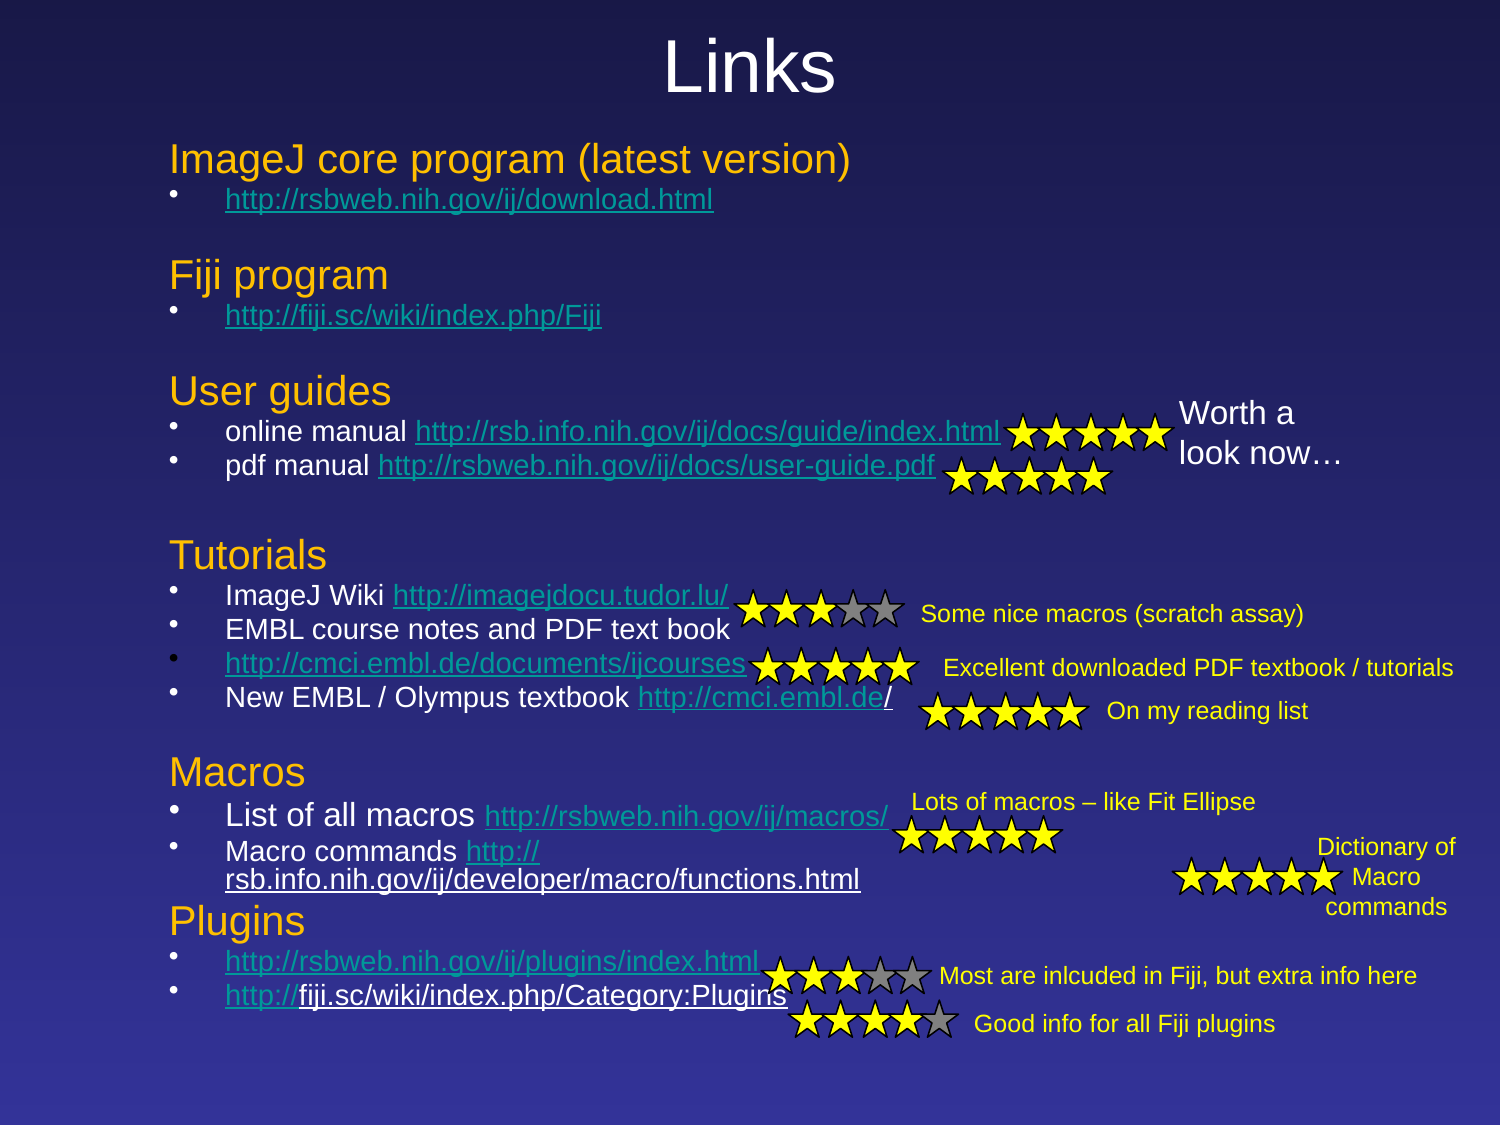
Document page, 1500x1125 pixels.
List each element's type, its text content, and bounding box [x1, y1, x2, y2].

text_box Excellent downloaded PDF textbook / tutorials [928, 644, 1471, 689]
text_box Dictionary of Macro commands [1302, 822, 1472, 928]
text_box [760, 956, 932, 994]
text_box Most are inlcuded in Fiji, but extra info here [924, 952, 1434, 997]
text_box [1003, 413, 1175, 451]
text_box Worth a look now… [1164, 384, 1359, 479]
text_box Some nice macros (scratch assay) [905, 589, 1320, 635]
text_box On my reading list [1091, 687, 1324, 733]
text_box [733, 589, 905, 628]
text_box Lots of macros – like Fit Ellipse [896, 778, 1272, 823]
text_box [918, 691, 1090, 730]
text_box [892, 815, 1064, 854]
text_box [942, 456, 1113, 495]
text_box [1172, 857, 1344, 895]
text_box Good info for all Fiji plugins [960, 1000, 1292, 1045]
subtitle ImageJ core program (latest version) http://rsbweb.nih.gov/ij/download.html Fiji program http://fiji.sc/wiki/index.php/Fiji User guides online manual http://rsb.info.nih.gov/ij/docs/guide/index.html pdf manual http://rsbweb.nih.gov/ij/docs/user-guide.pdf Tutorials ImageJ Wiki http://imagejdocu.tudor.lu/ EMBL course notes and PDF text book http://cmci.embl.de/documents/ijcourses New EMBL / Olympus textbook http://cmci.embl.de/ Macros List of all macros http://rsbweb.nih.gov/ij/macros/ Macro commands http://rsb.info.nih.gov/ij/developer/macro/functions.html Plugins http://rsbweb.nih.gov/ij/plugins/index.html http://fiji.sc/wiki/index.php/Category:Plugins [153, 134, 1185, 1053]
text_box Links [647, 10, 853, 116]
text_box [787, 999, 959, 1038]
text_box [748, 647, 920, 685]
